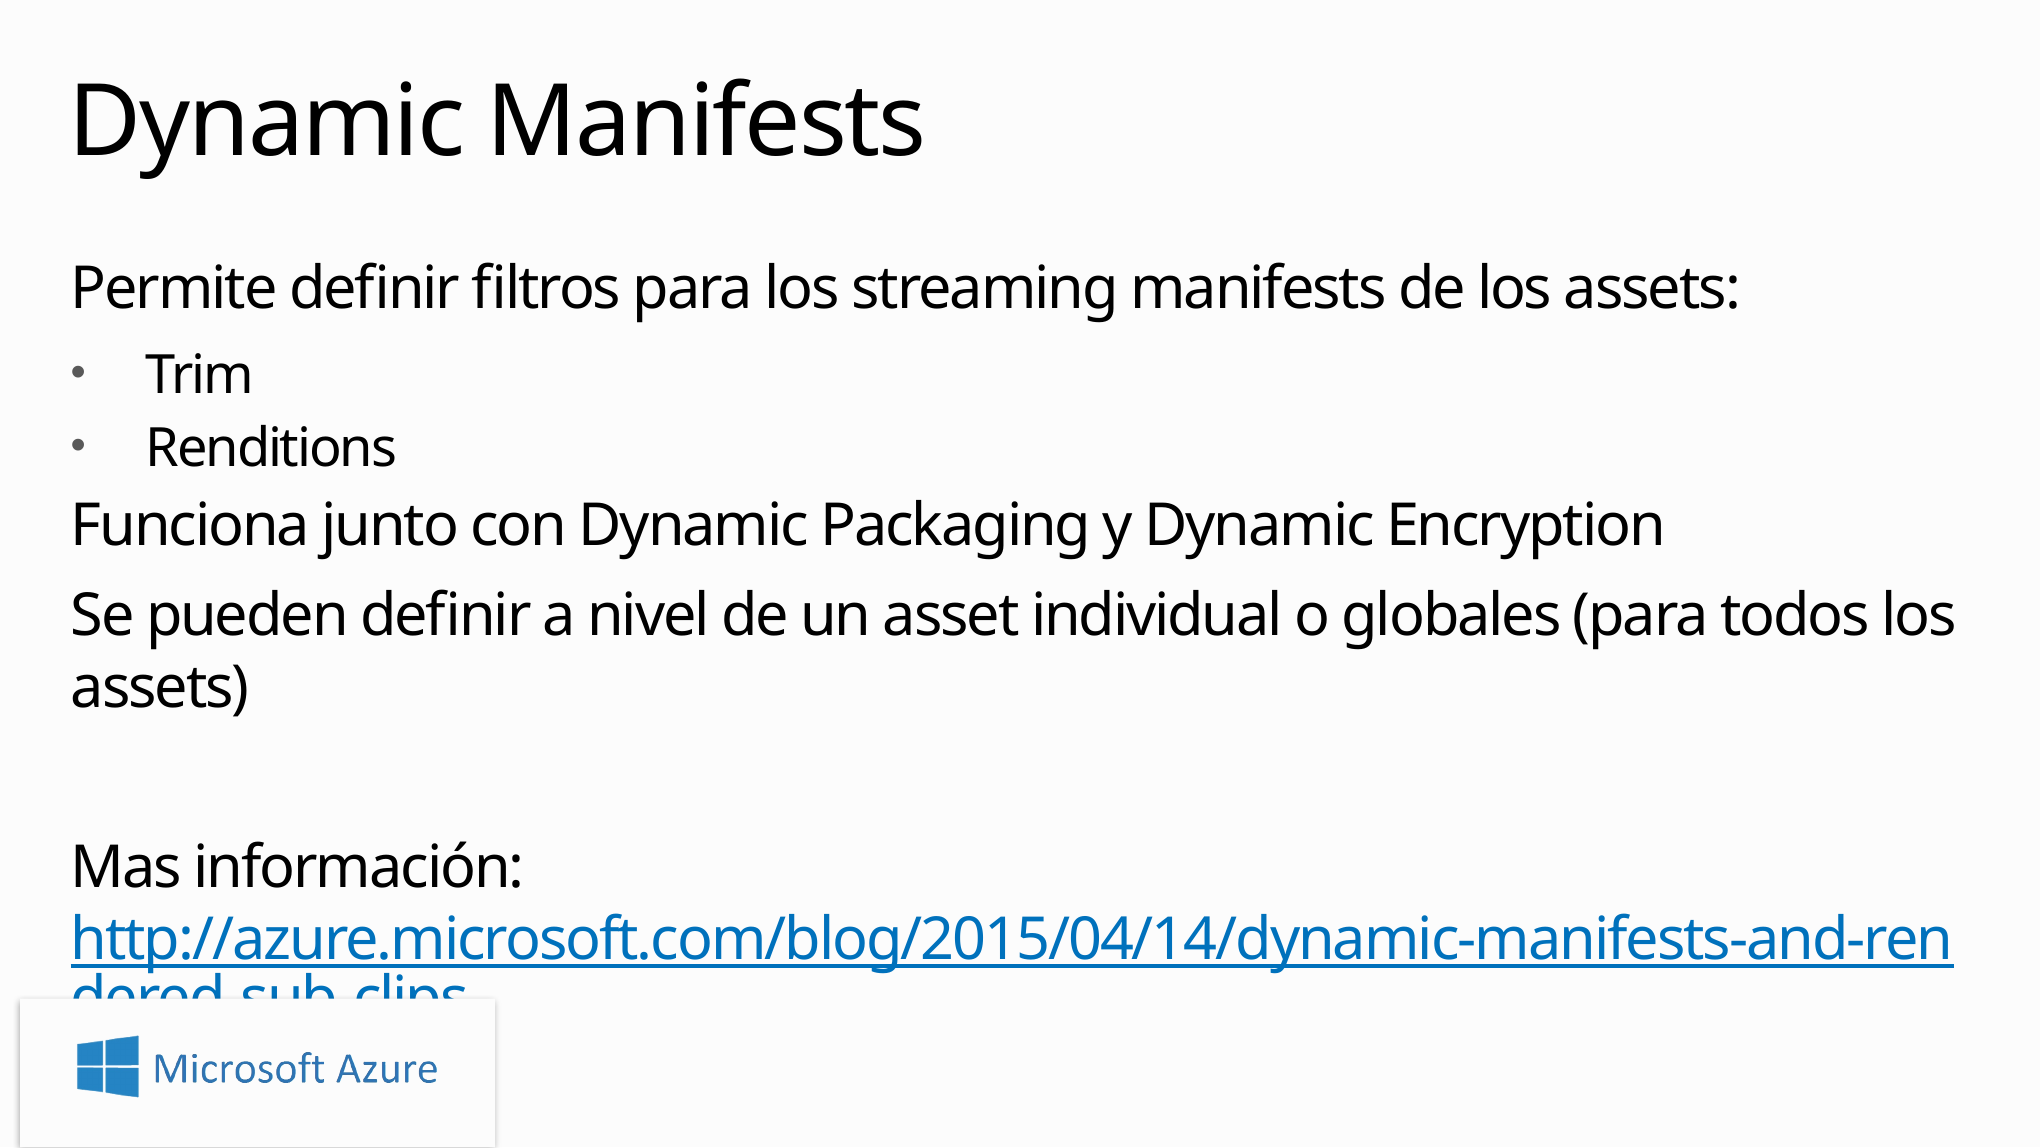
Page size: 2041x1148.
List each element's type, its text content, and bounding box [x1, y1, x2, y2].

list Permite definir filtros para los streaming manifests de los assets: Trim Renditions Funciona junto con Dynamic Packaging y Dynamic Encryption Se pueden definir a nivel de un asset individual o globales (para todos los assets) Mas información: http://azure.microsoft.com/blog/2015/04/14/dynamic-manifests-and-rendered-sub-clips/ [70, 248, 1975, 906]
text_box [19, 998, 496, 1148]
title Dynamic Manifests [68, 68, 1934, 178]
